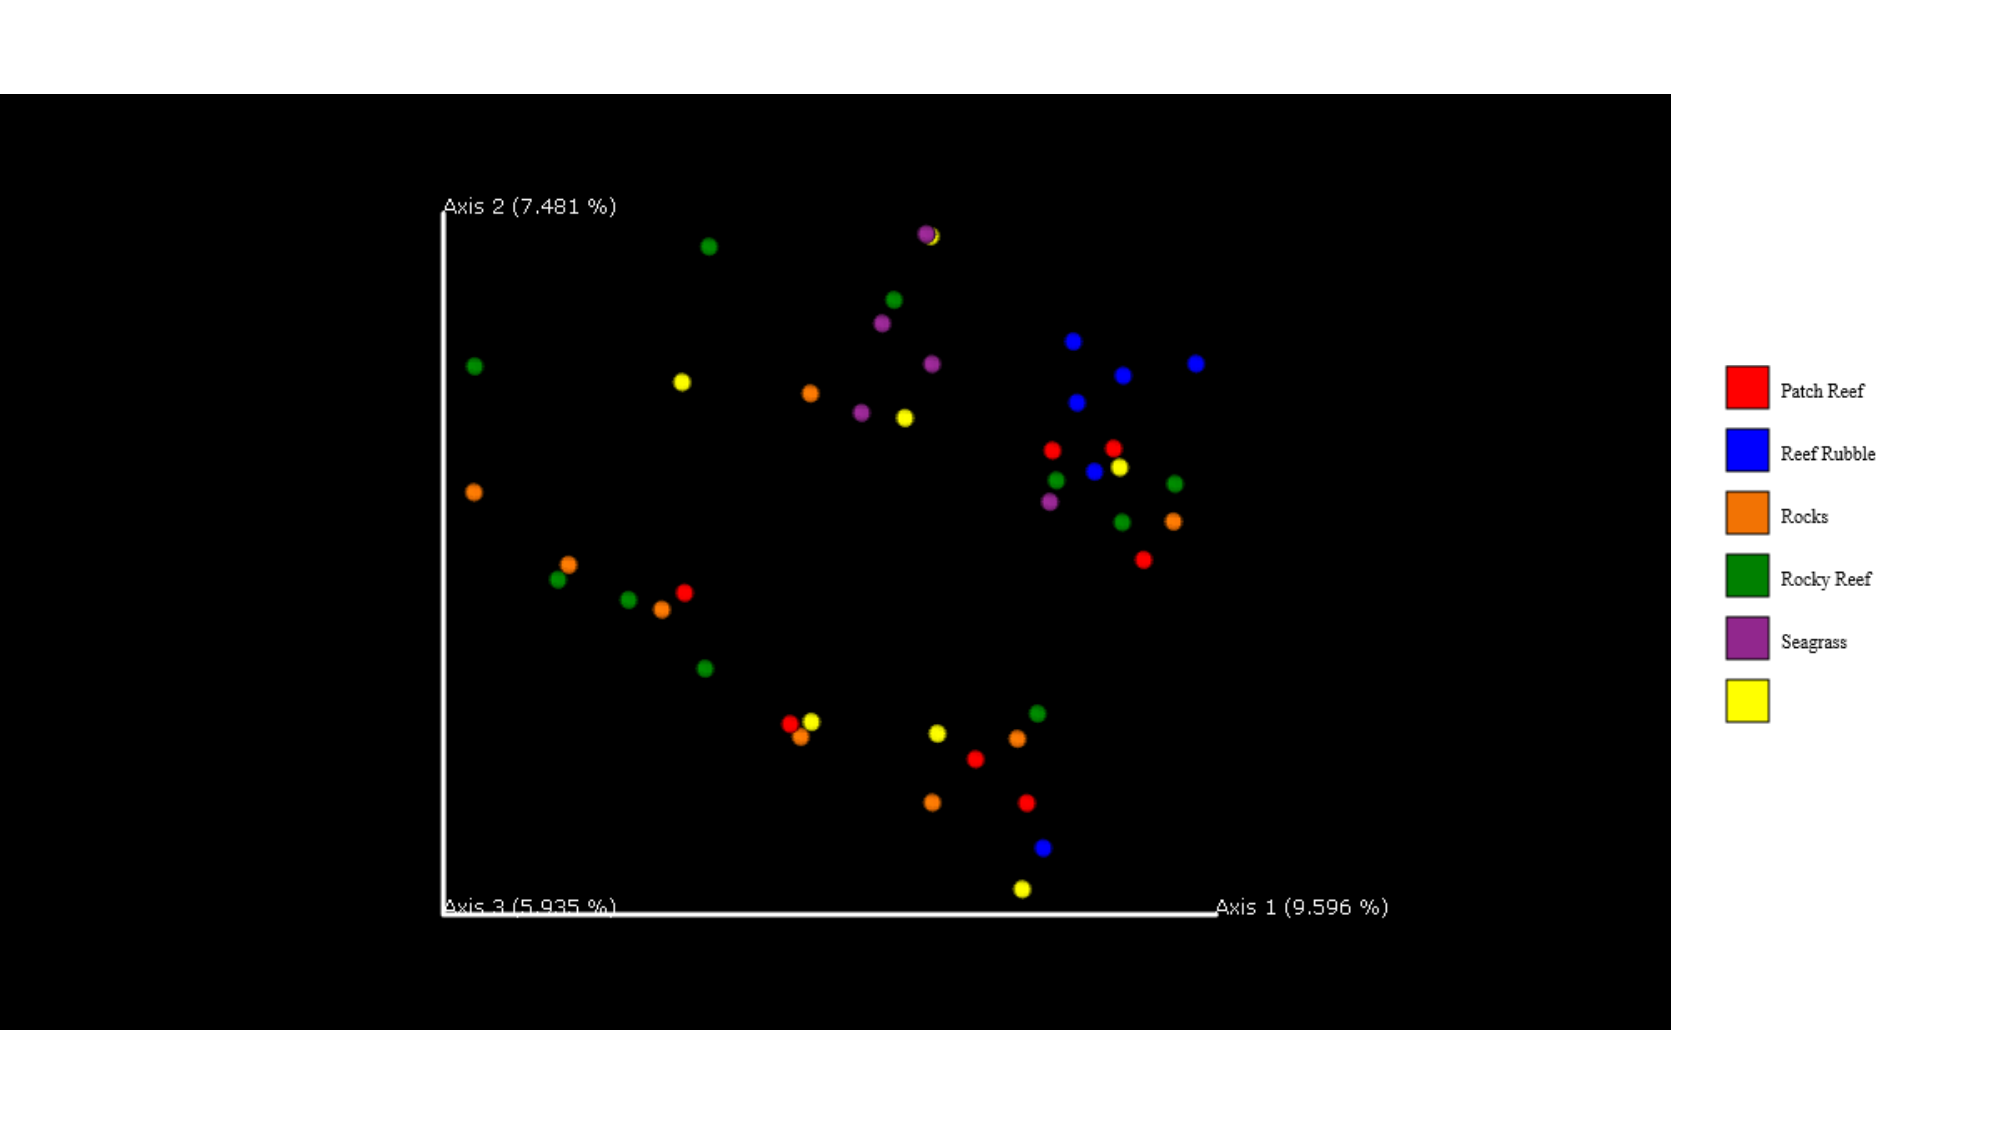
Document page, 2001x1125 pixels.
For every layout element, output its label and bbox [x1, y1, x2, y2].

picture [0, 94, 1671, 1030]
picture [1719, 365, 2000, 727]
